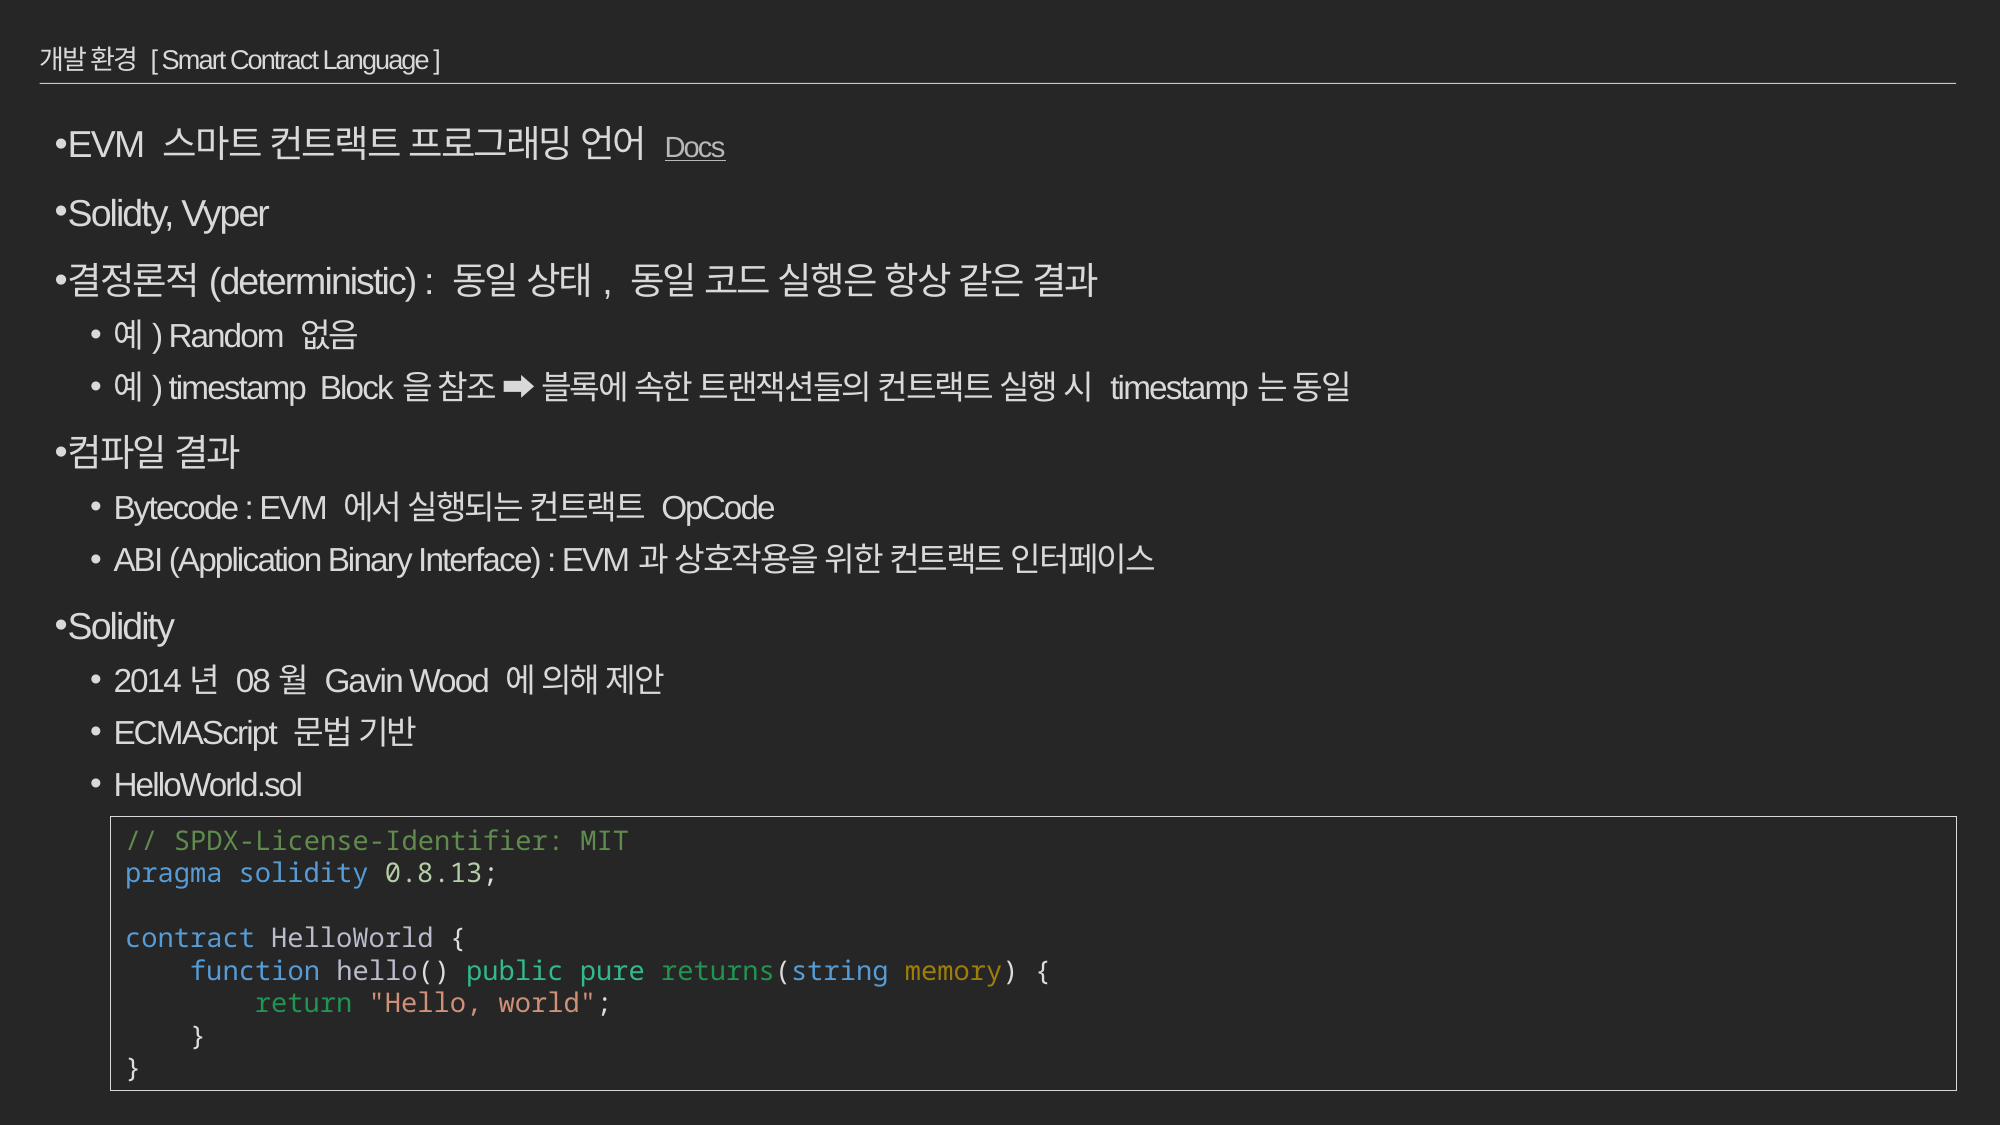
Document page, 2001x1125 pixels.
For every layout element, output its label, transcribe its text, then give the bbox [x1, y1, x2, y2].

text_box // SPDX-License-Identifier: MIT pragma solidity 0.8.13; contract HelloWorld { function hello() public pure returns(string memory) { return "Hello, world"; } } [110, 816, 1957, 1091]
list EVM 스마트 컨트랙트 프로그래밍 언어 Docs Solidty, Vyper 결정론적(deterministic) : 동일 상태, 동일 코드 실행은 항상 같은 결과 예) Random 없음 예) timestamp Block을 참조 ➡ 블록에 속한 트랜잭션들의 컨트랙트 실행 시 timestamp는 동일 컴파일 결과 Bytecode : EVM 에서 실행되는 컨트랙트 OpCode ABI (Application Binary Interface) : EVM과 상호작용을 위한 컨트랙트 인터페이스 Solidity 2014년 08월 Gavin Wood 에 의해 제안 ECMAScript 문법 기반 HelloWorld.sol [39, 110, 1957, 1094]
title 개발 환경 [ Smart Contract Language ] [39, 31, 1961, 84]
